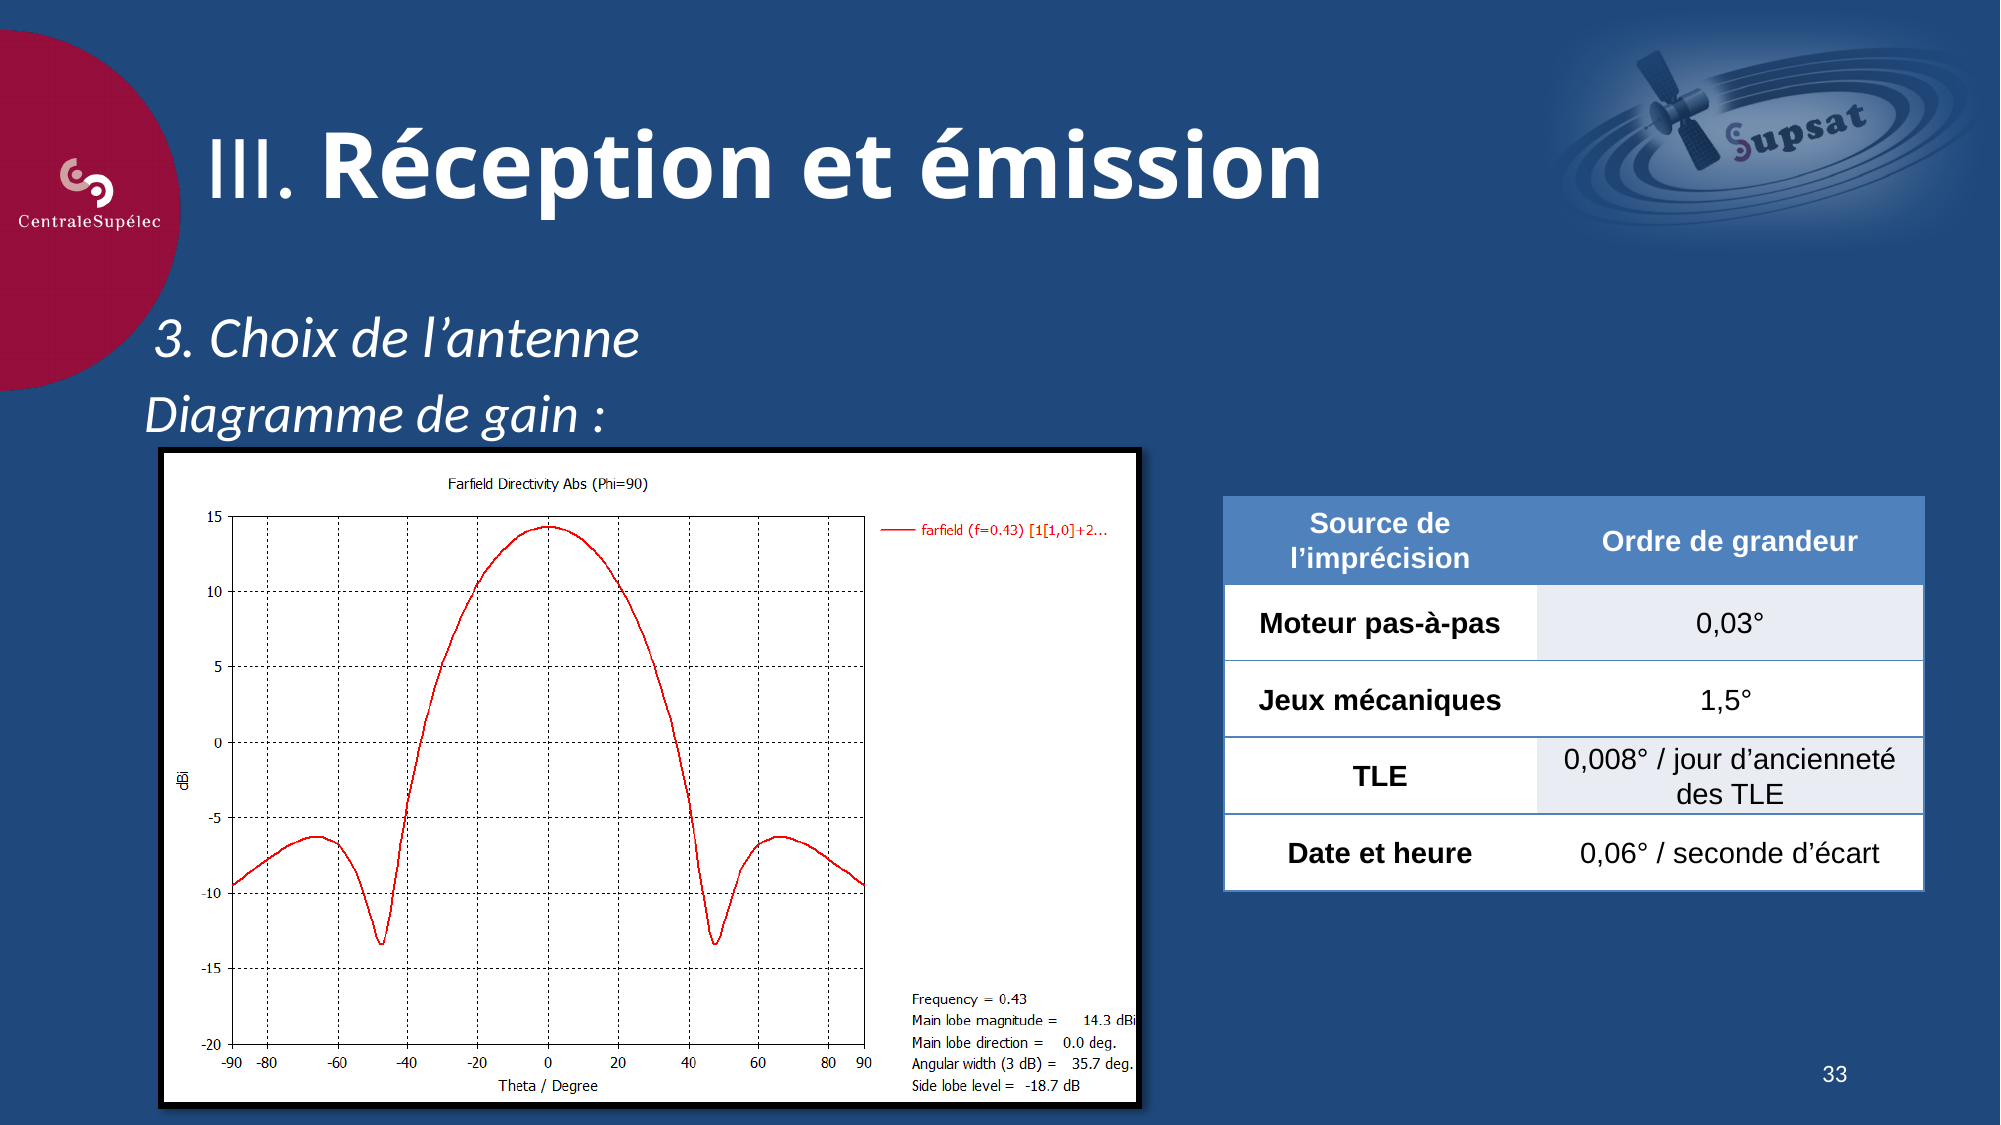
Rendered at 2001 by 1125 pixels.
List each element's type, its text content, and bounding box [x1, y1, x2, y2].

table_cell 0,008° / jour d’ancienneté des TLE [1537, 738, 1923, 813]
table_cell Date et heure [1225, 815, 1537, 890]
table_cell 0,06° / seconde d’écart [1537, 815, 1923, 890]
table_header Source de l’imprécision [1225, 497, 1537, 583]
table_cell TLE [1225, 738, 1537, 813]
picture [0, 0, 191, 410]
table_cell 0,03° [1537, 585, 1923, 660]
text_box III. Réception et émission [195, 59, 1863, 278]
text_box 33 [1412, 1042, 1863, 1103]
text_box 3. Choix de l’antenne [195, 299, 1863, 448]
table_cell 1,5° [1537, 661, 1923, 736]
table_header Ordre de grandeur [1537, 497, 1923, 583]
picture [164, 452, 1137, 1103]
table_cell Jeux mécaniques [1225, 661, 1537, 736]
text_box Diagramme de gain : [129, 377, 1855, 739]
table_cell Moteur pas-à-pas [1225, 585, 1537, 660]
picture [1525, 0, 2000, 264]
